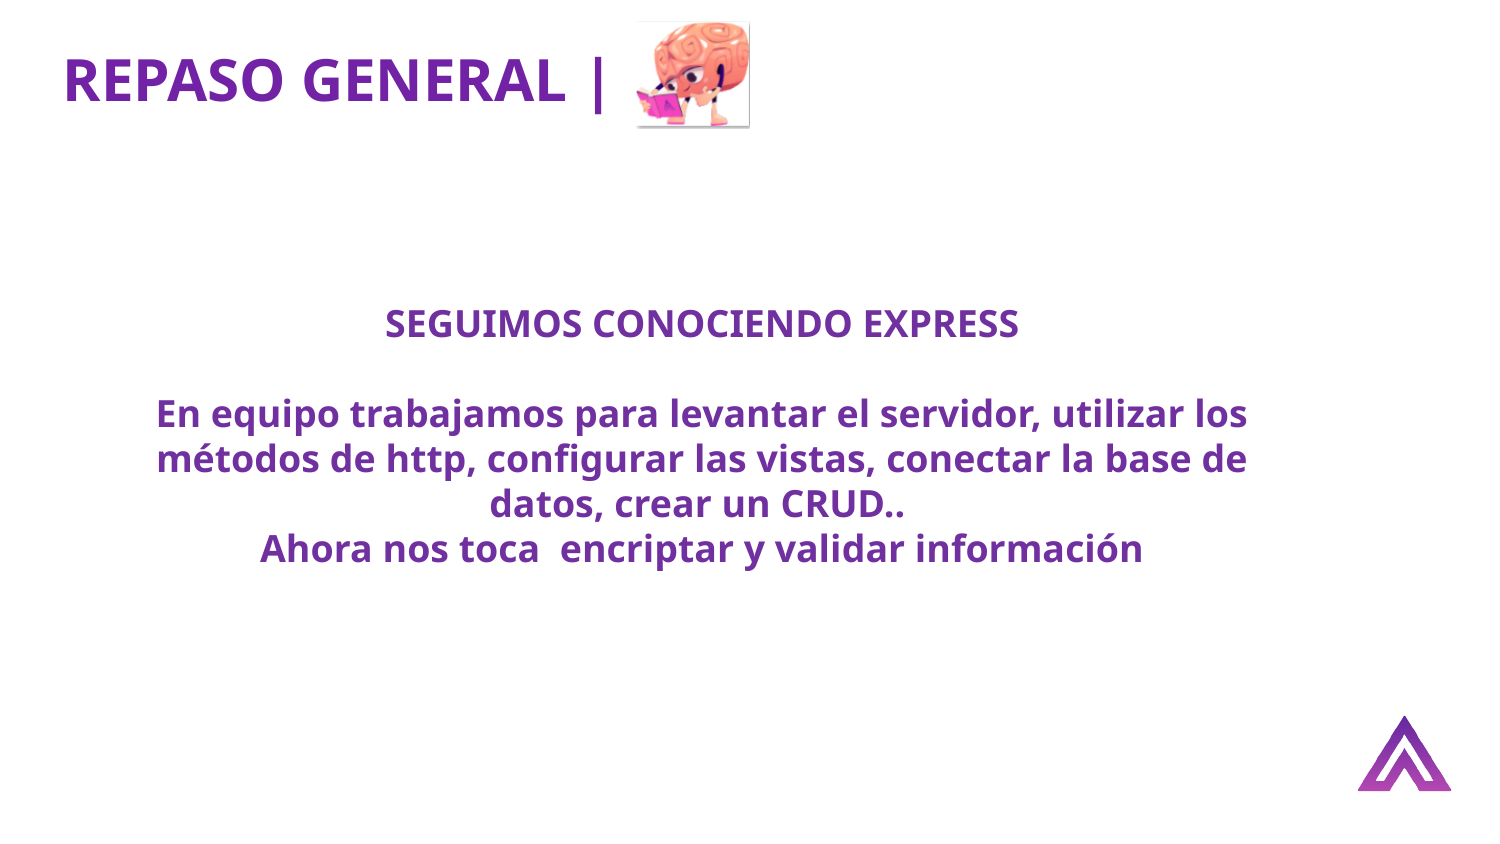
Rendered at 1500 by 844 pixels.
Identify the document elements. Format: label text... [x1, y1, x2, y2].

picture [1348, 705, 1459, 803]
picture [636, 21, 750, 129]
text_box SEGUIMOS CONOCIENDO EXPRESS En equipo trabajamos para levantar el servidor, utilizar los métodos de http, configurar las vistas, conectar la base de datos, crear un CRUD.. Ahora nos toca encriptar y validar información [94, 284, 1311, 591]
text_box REPASO GENERAL | [47, 28, 631, 129]
